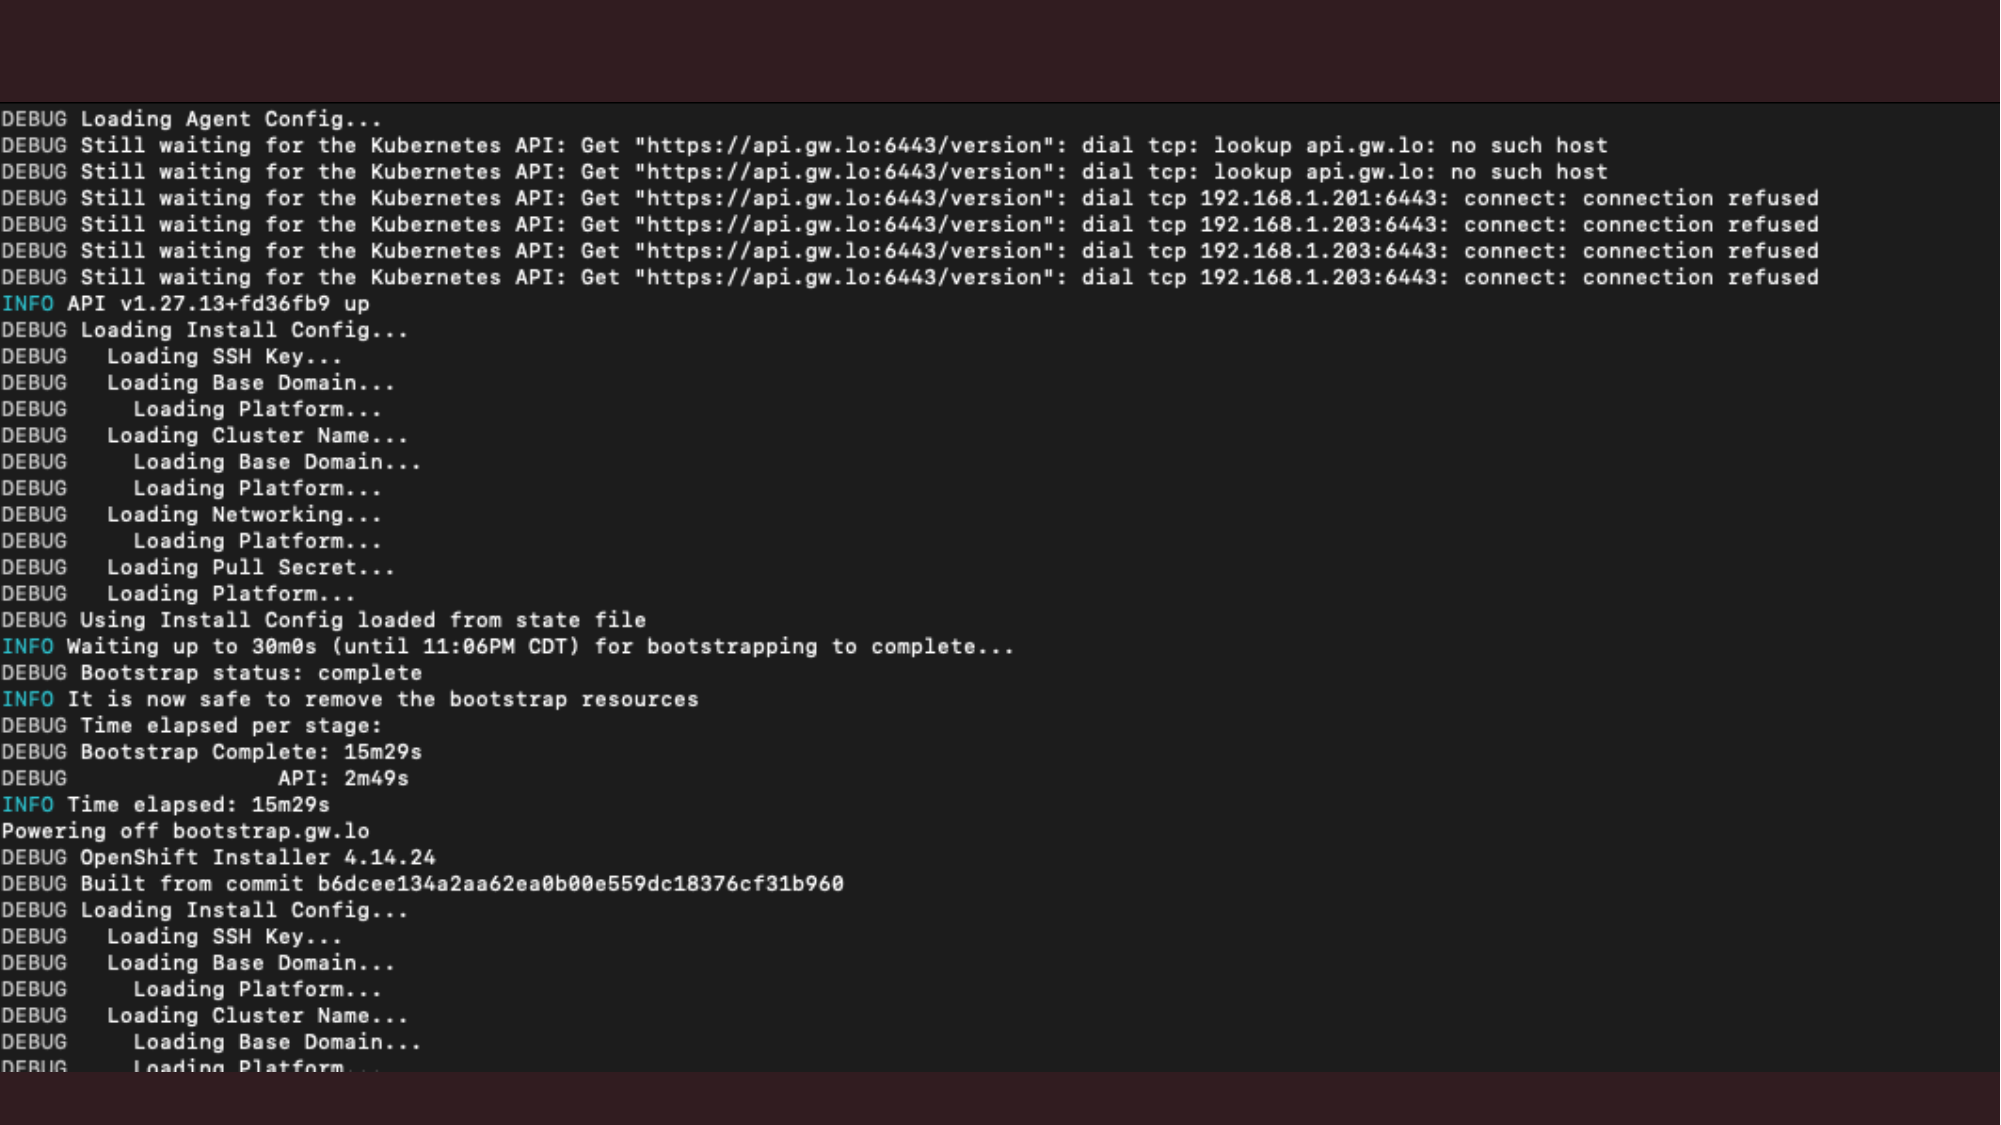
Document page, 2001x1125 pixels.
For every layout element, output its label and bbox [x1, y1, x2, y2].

picture [0, 102, 2000, 1072]
